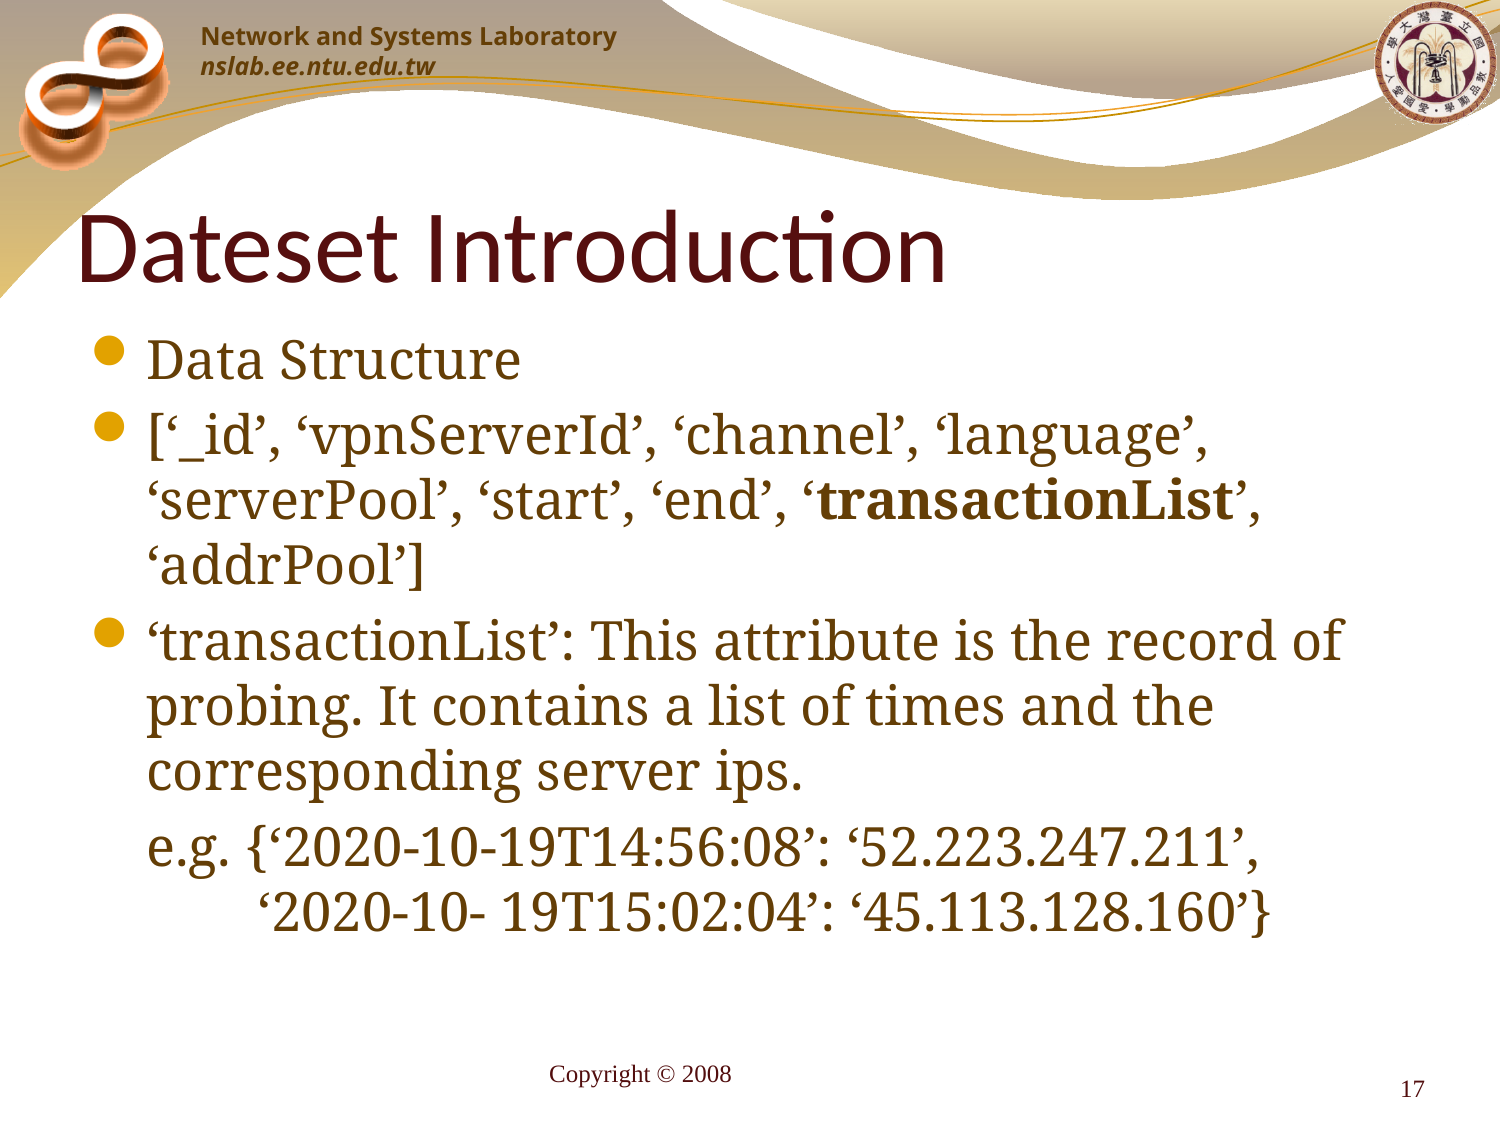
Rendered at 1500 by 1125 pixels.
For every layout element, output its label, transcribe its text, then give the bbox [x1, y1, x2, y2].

list Data Structure [‘_id’, ‘vpnServerId’, ‘channel’, ‘language’, ‘serverPool’, ‘start’, ‘end’, ‘transactionList’, ‘addrPool’] ‘transactionList’: This attribute is the record of probing. It contains a list of times and the corresponding server ips. e.g. {‘2020-10-19T14:56:08’: ‘52.223.247.211’, ‘2020-10- 19T15:02:04’: ‘45.113.128.160’} [75, 317, 1425, 1038]
picture [0, 0, 188, 177]
slide_number 17 [1299, 1042, 1425, 1103]
footer Copyright © 2008 [548, 1042, 1100, 1103]
picture [1371, 0, 1500, 125]
title Dateset Introduction [75, 115, 1425, 304]
